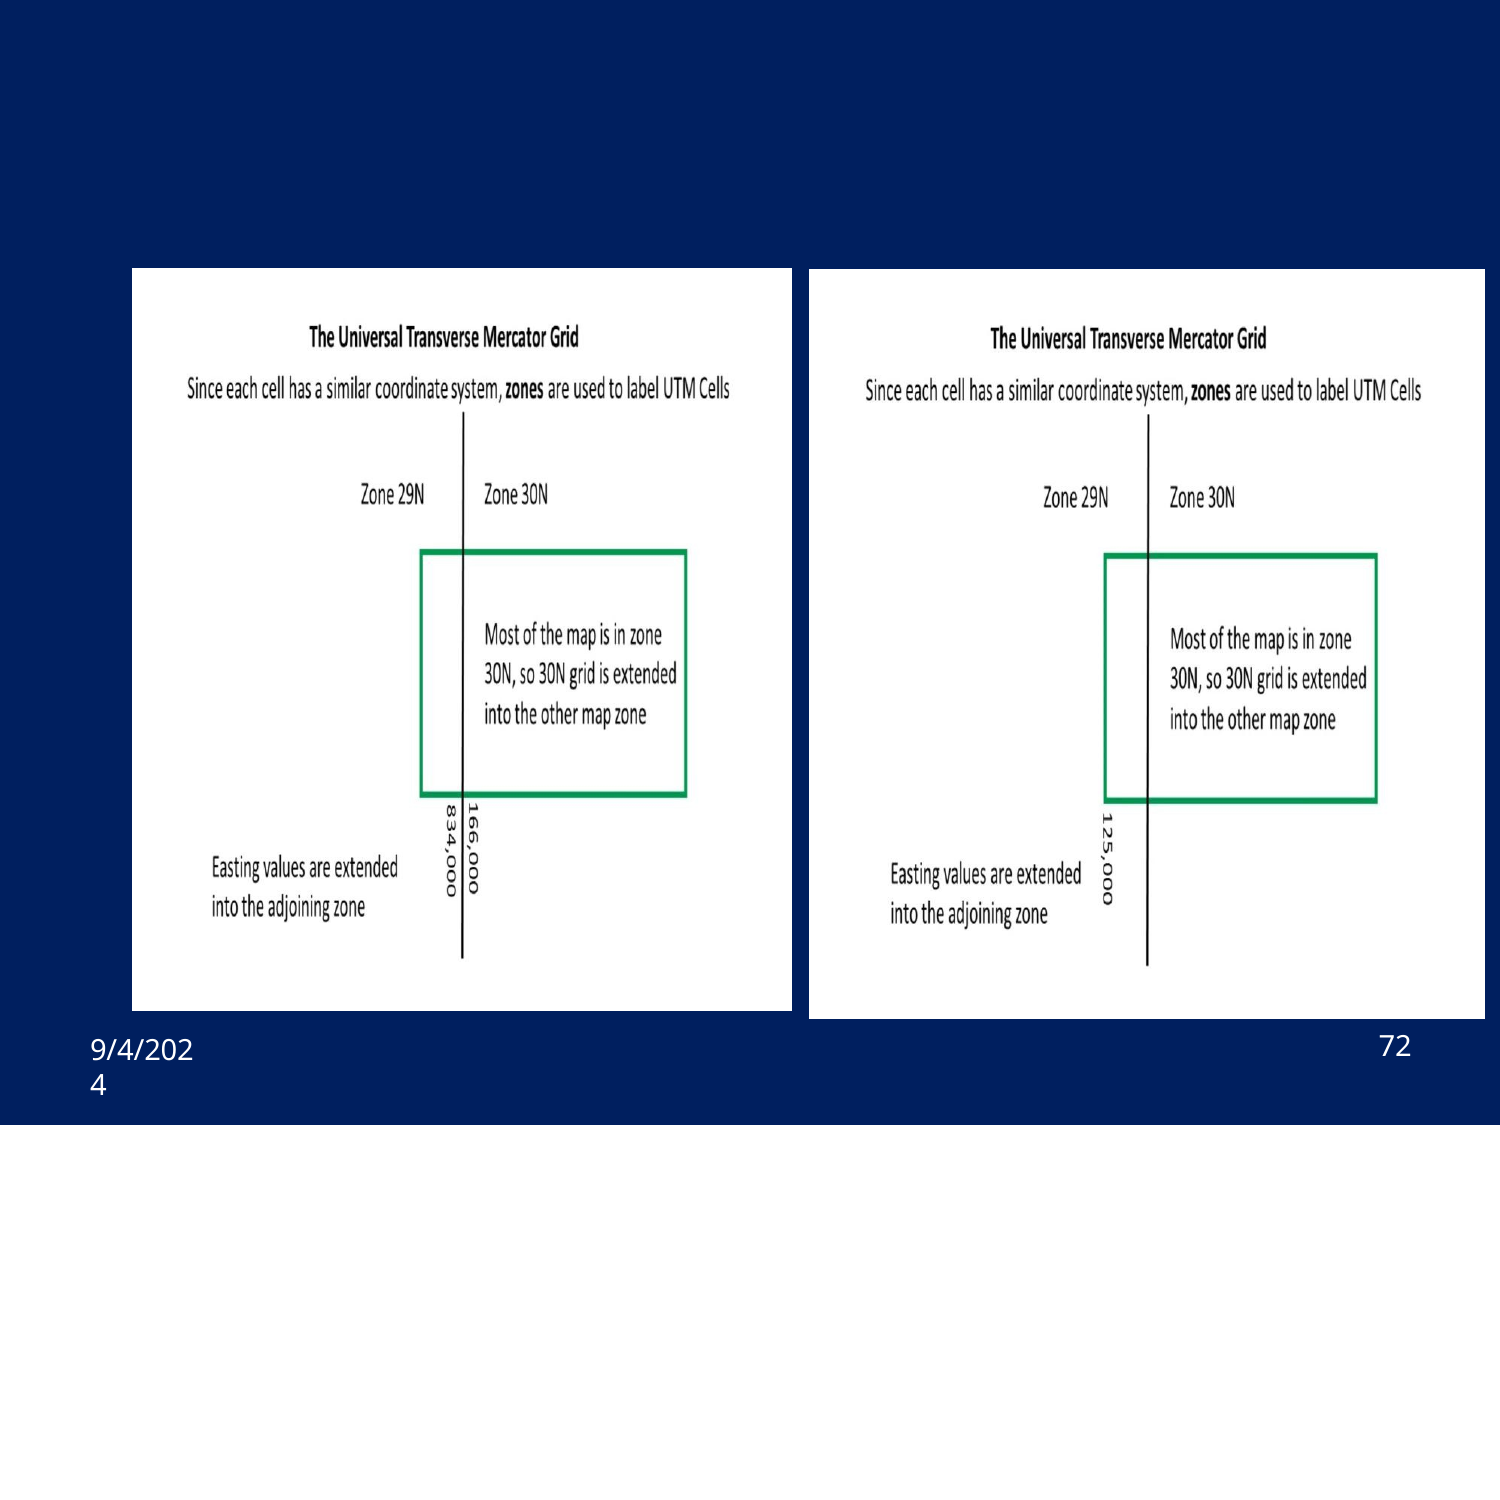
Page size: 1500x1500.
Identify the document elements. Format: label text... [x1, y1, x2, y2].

picture [809, 268, 1485, 1019]
slide_number 72 [1372, 1032, 1417, 1500]
text_box 9/4/2024 [87, 1032, 205, 1101]
picture [132, 268, 792, 1011]
text_box [0, 0, 1500, 1125]
